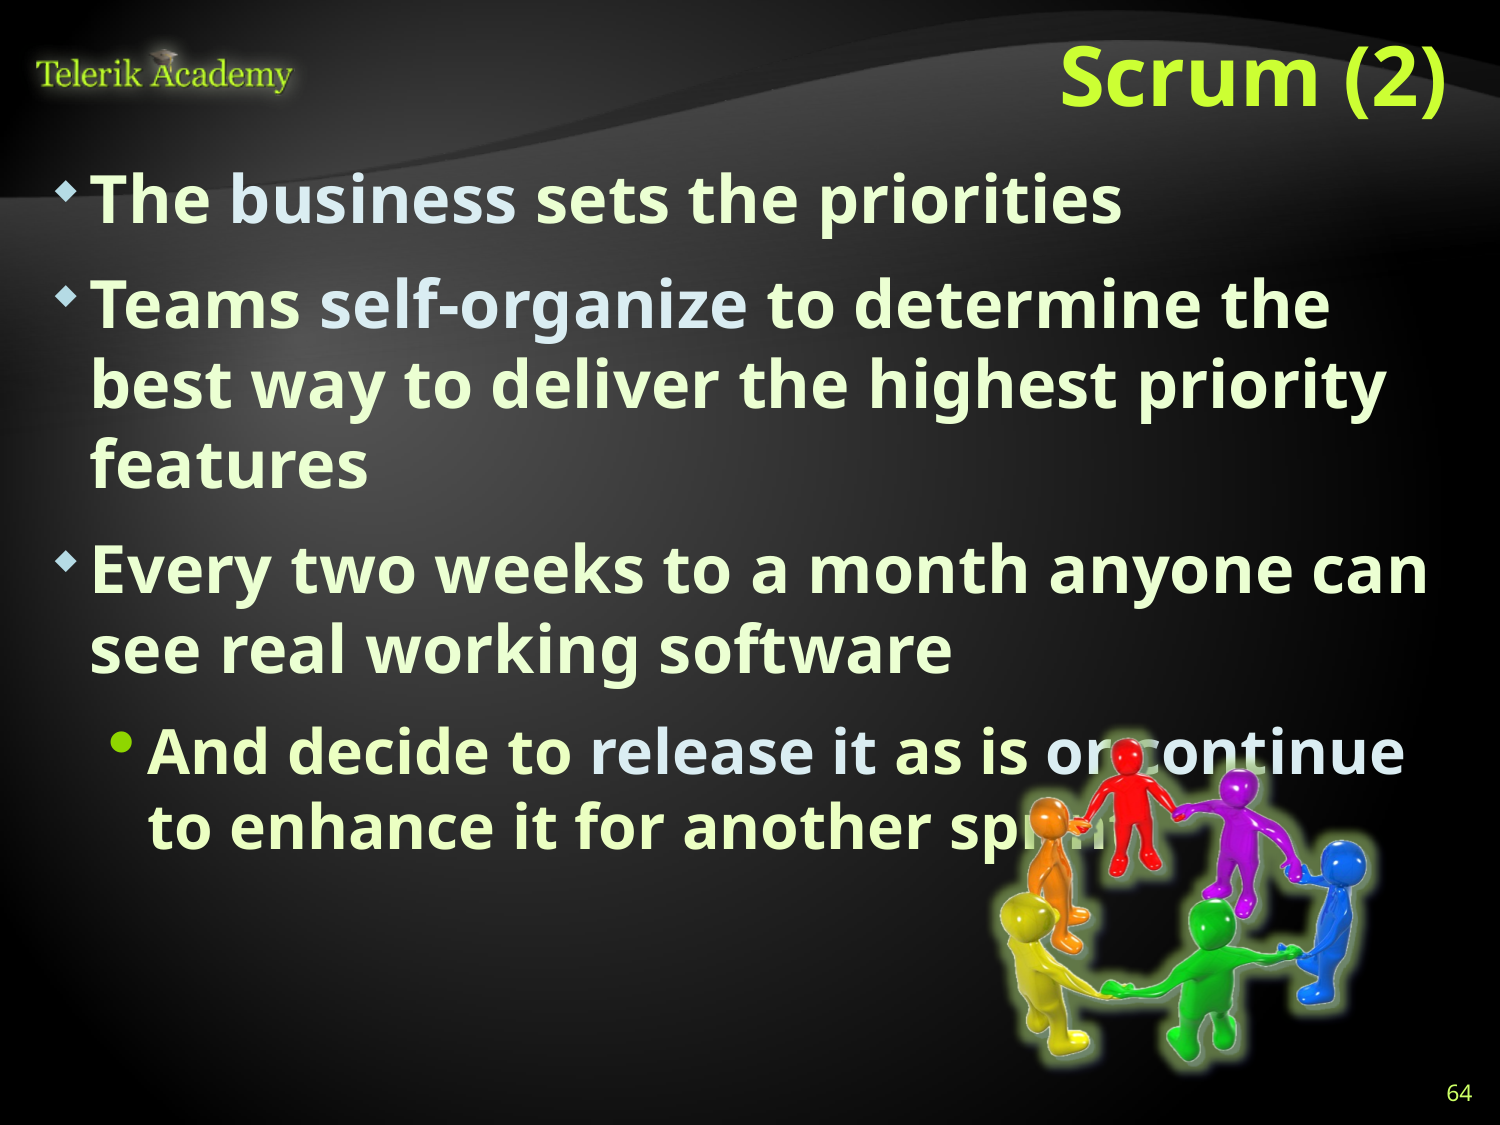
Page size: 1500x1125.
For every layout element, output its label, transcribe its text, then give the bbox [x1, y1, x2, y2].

slide_number 64 [1412, 1074, 1488, 1113]
list The business sets the priorities Teams self-organize to determine the best way to deliver the highest priority features Every two weeks to a month anyone can see real working software And decide to release it as is or continue to enhance it for another sprint [37, 149, 1463, 1100]
title Scrum (2) [300, 12, 1463, 149]
picture [0, 0, 1500, 1125]
